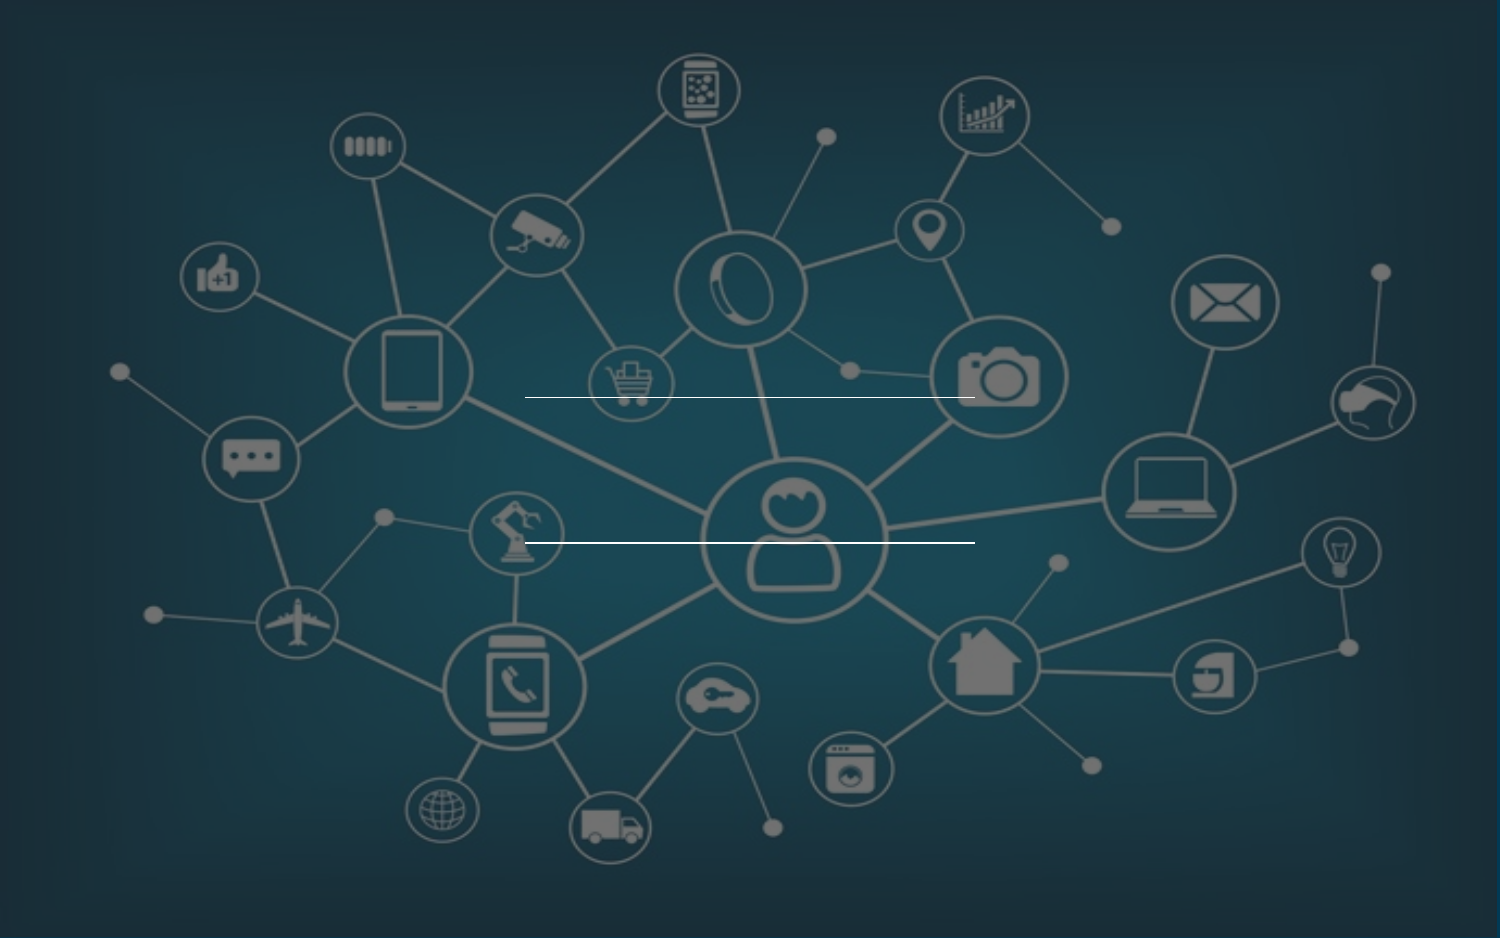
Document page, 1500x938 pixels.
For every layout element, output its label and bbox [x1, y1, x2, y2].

picture [0, 0, 1496, 938]
text_box [264, 394, 1236, 543]
